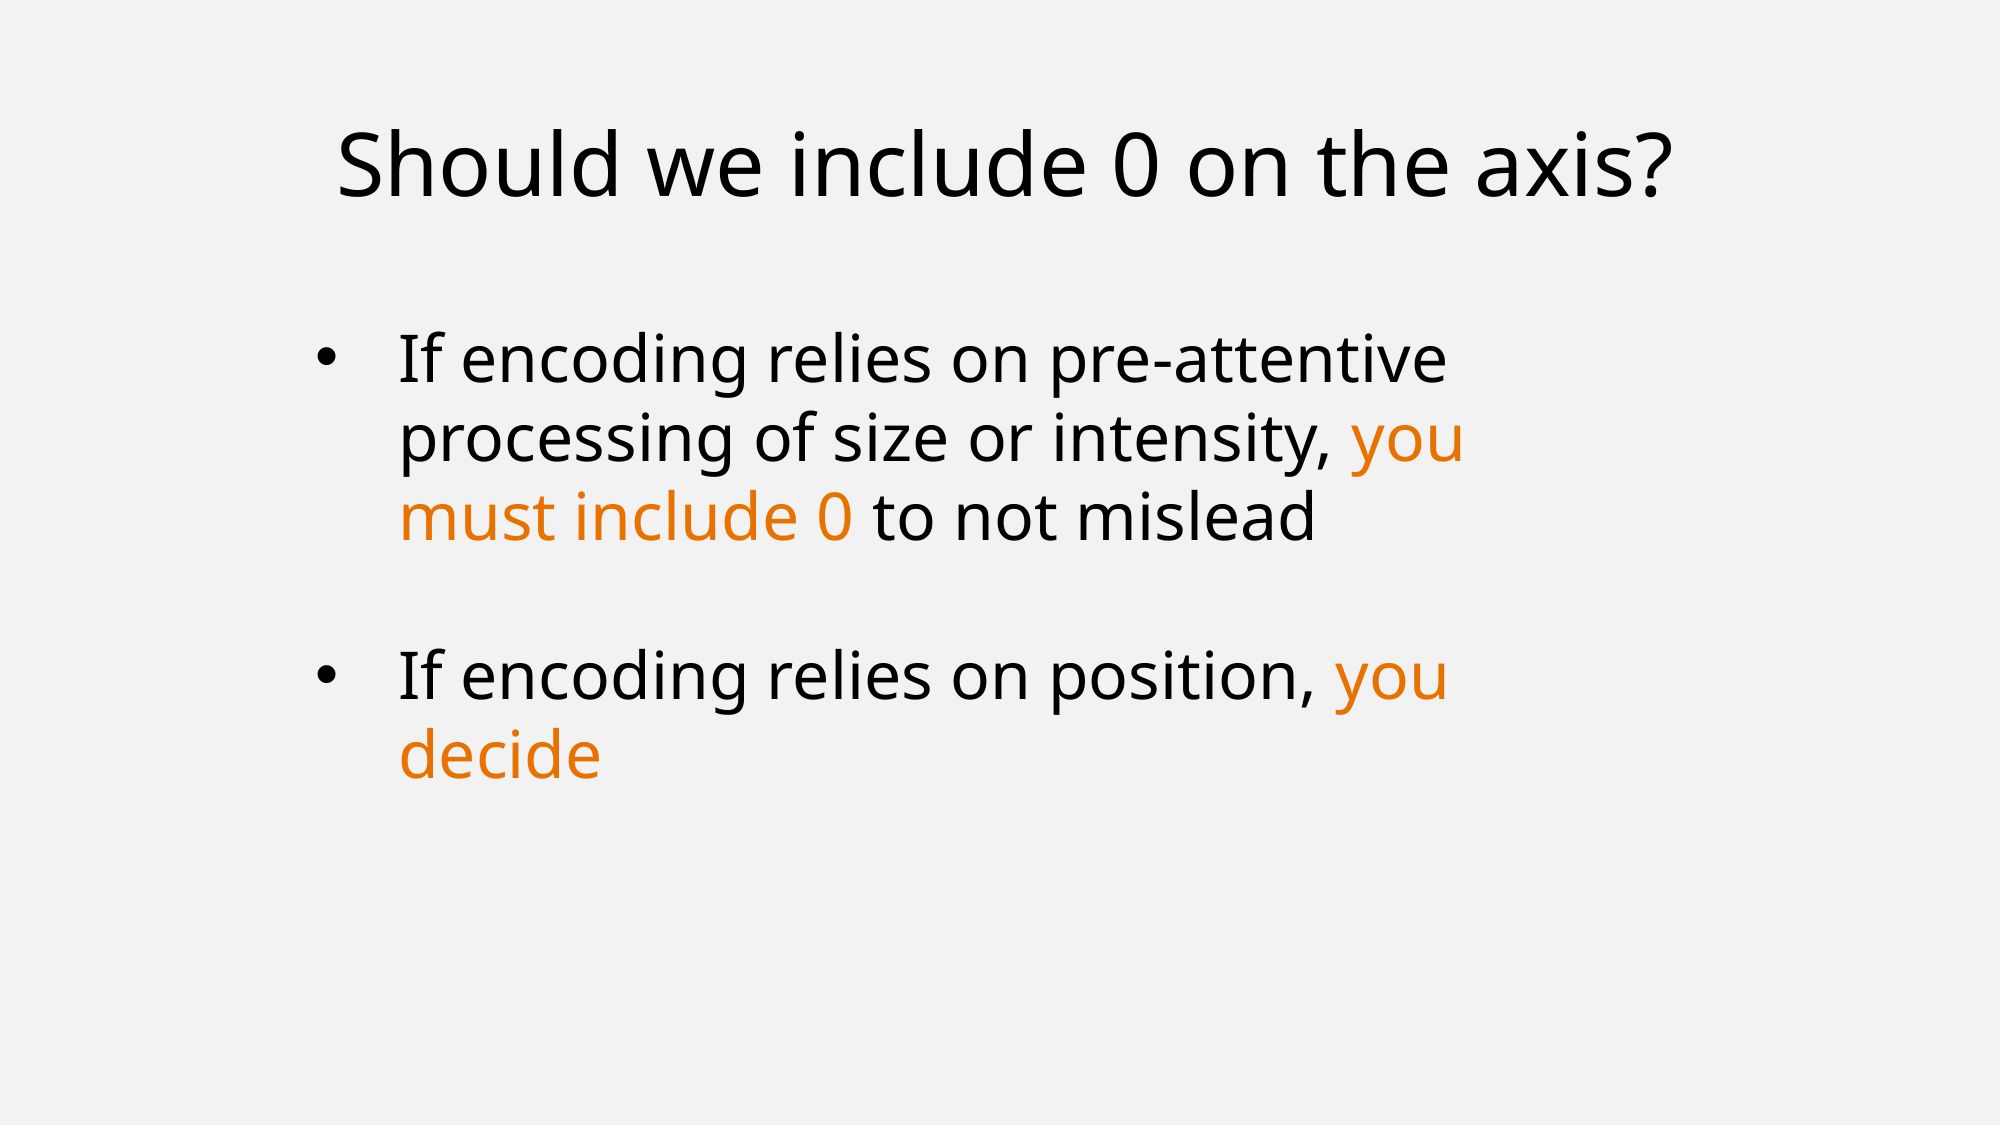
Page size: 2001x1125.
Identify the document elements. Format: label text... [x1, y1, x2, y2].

text_box If encoding relies on pre-attentive processing of size or intensity, you must include 0 to not mislead If encoding relies on position, you decide [300, 308, 1646, 800]
text_box Should we include 0 on the axis? [321, 100, 1691, 221]
